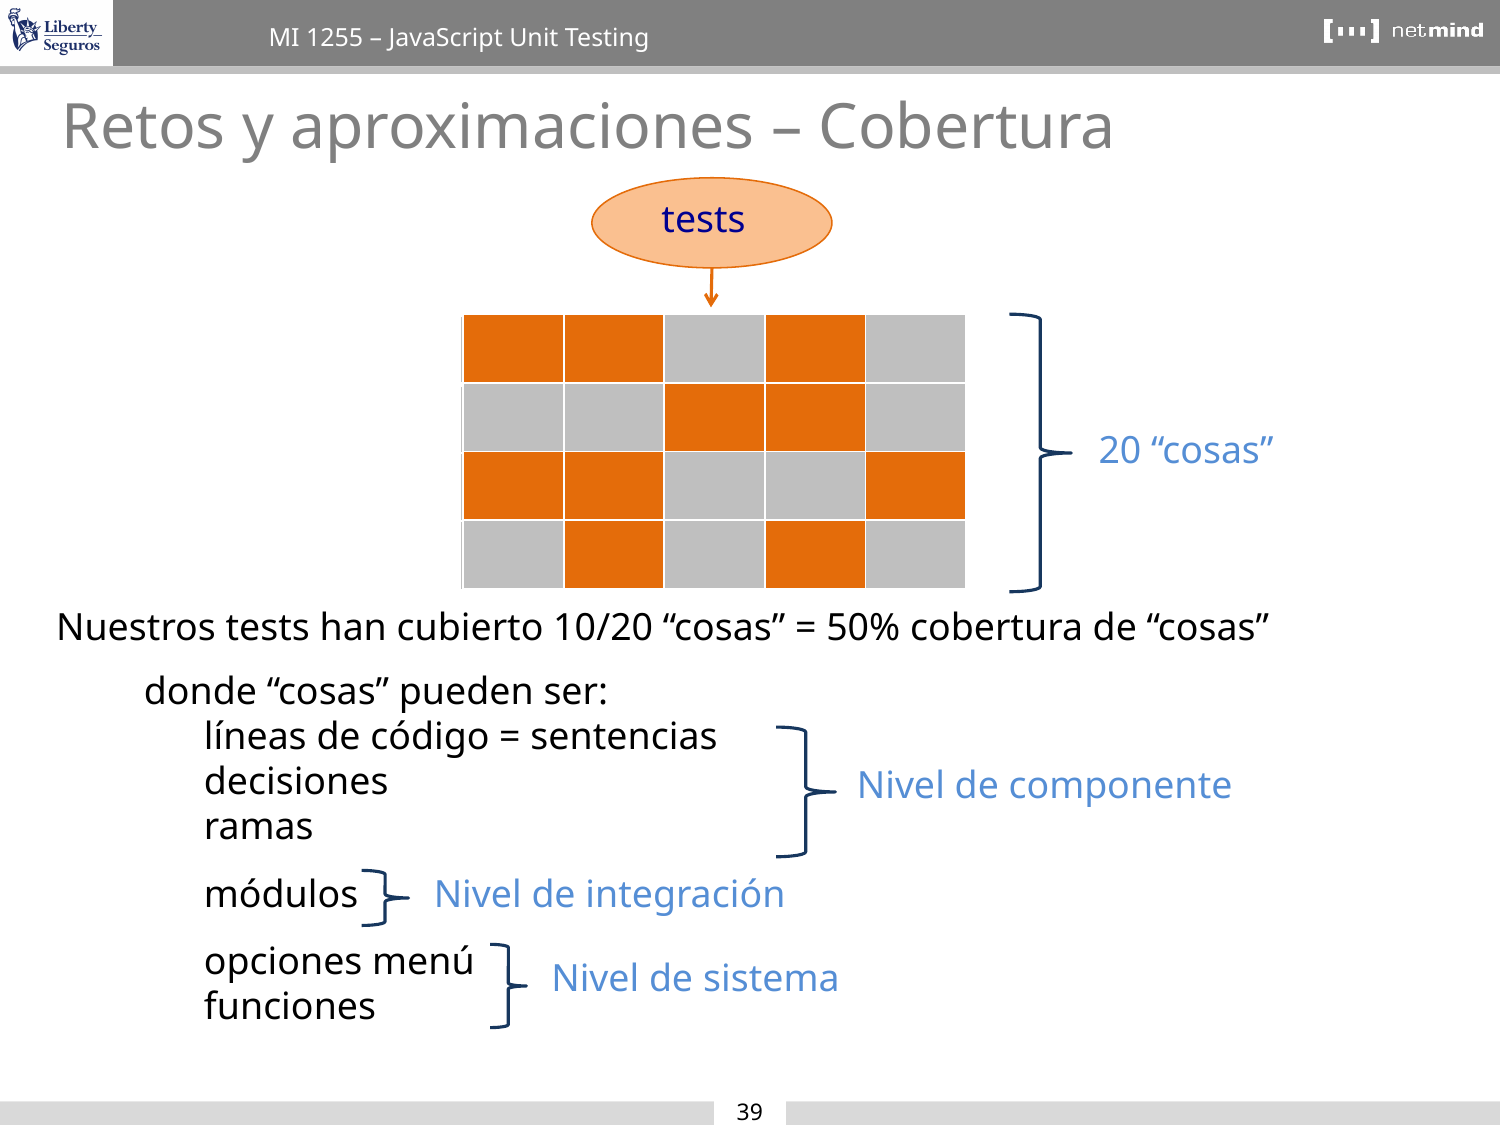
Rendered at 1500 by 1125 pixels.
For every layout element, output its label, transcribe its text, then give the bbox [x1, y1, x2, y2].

picture [1324, 19, 1483, 43]
table_header [464, 315, 563, 382]
table_cell [665, 384, 764, 451]
list Retos y aproximaciones – Cobertura [46, 78, 1477, 232]
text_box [775, 726, 1286, 857]
table_cell [565, 384, 663, 451]
table_cell [866, 384, 965, 451]
table_cell [665, 452, 764, 519]
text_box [489, 944, 898, 1028]
text_box 20 “cosas” [1083, 419, 1445, 479]
table_header [665, 315, 764, 382]
table_cell [766, 384, 865, 451]
table_cell [866, 452, 965, 519]
table_cell [766, 452, 865, 519]
table_cell [565, 521, 663, 588]
table_cell [665, 521, 764, 588]
table_header [866, 315, 965, 382]
picture [0, 0, 113, 66]
table_cell [866, 521, 965, 588]
slide_number 39 [714, 1101, 786, 1125]
table_header [766, 315, 865, 382]
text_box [591, 177, 833, 308]
table_cell [464, 452, 563, 519]
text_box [361, 862, 823, 926]
table_header [565, 315, 663, 382]
table_cell [565, 452, 663, 519]
table_cell [464, 384, 563, 451]
text_box [1009, 314, 1072, 592]
table_cell [464, 521, 563, 588]
text_box Nuestros tests han cubierto 10/20 “cosas” = 50% cobertura de “cosas” [41, 595, 1445, 656]
text_box donde “cosas” pueden ser: líneas de código = sentencias decisiones ramas módulos opciones menú funciones [129, 659, 1198, 1035]
table_cell [766, 521, 865, 588]
